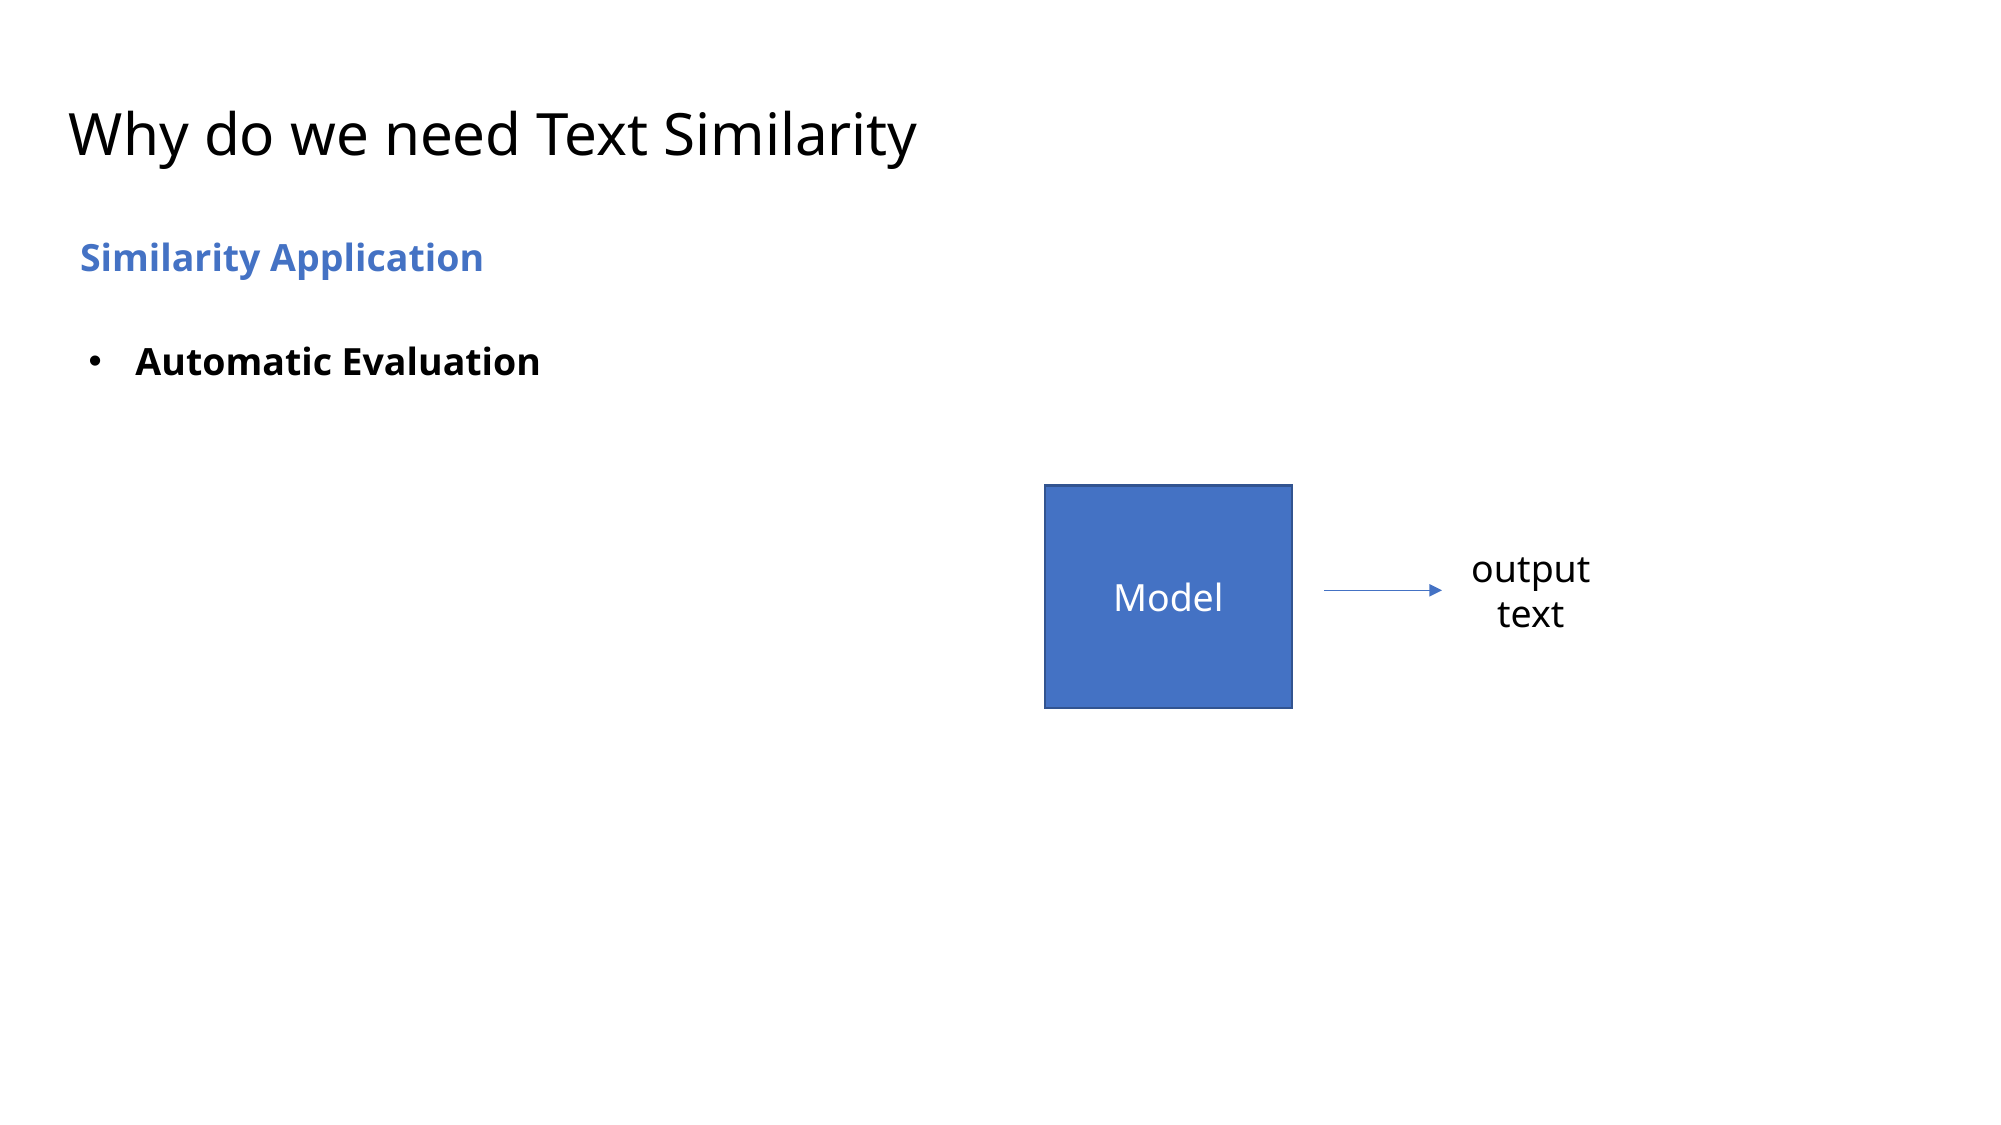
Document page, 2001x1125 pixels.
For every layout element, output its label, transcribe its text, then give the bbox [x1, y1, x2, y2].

text_box Why do we need Text Similarity [54, 89, 933, 175]
text_box output text [1456, 537, 1606, 642]
text_box Similarity Application [65, 226, 500, 287]
text_box Automatic Evaluation [73, 307, 557, 391]
text_box Model [1044, 484, 1293, 709]
